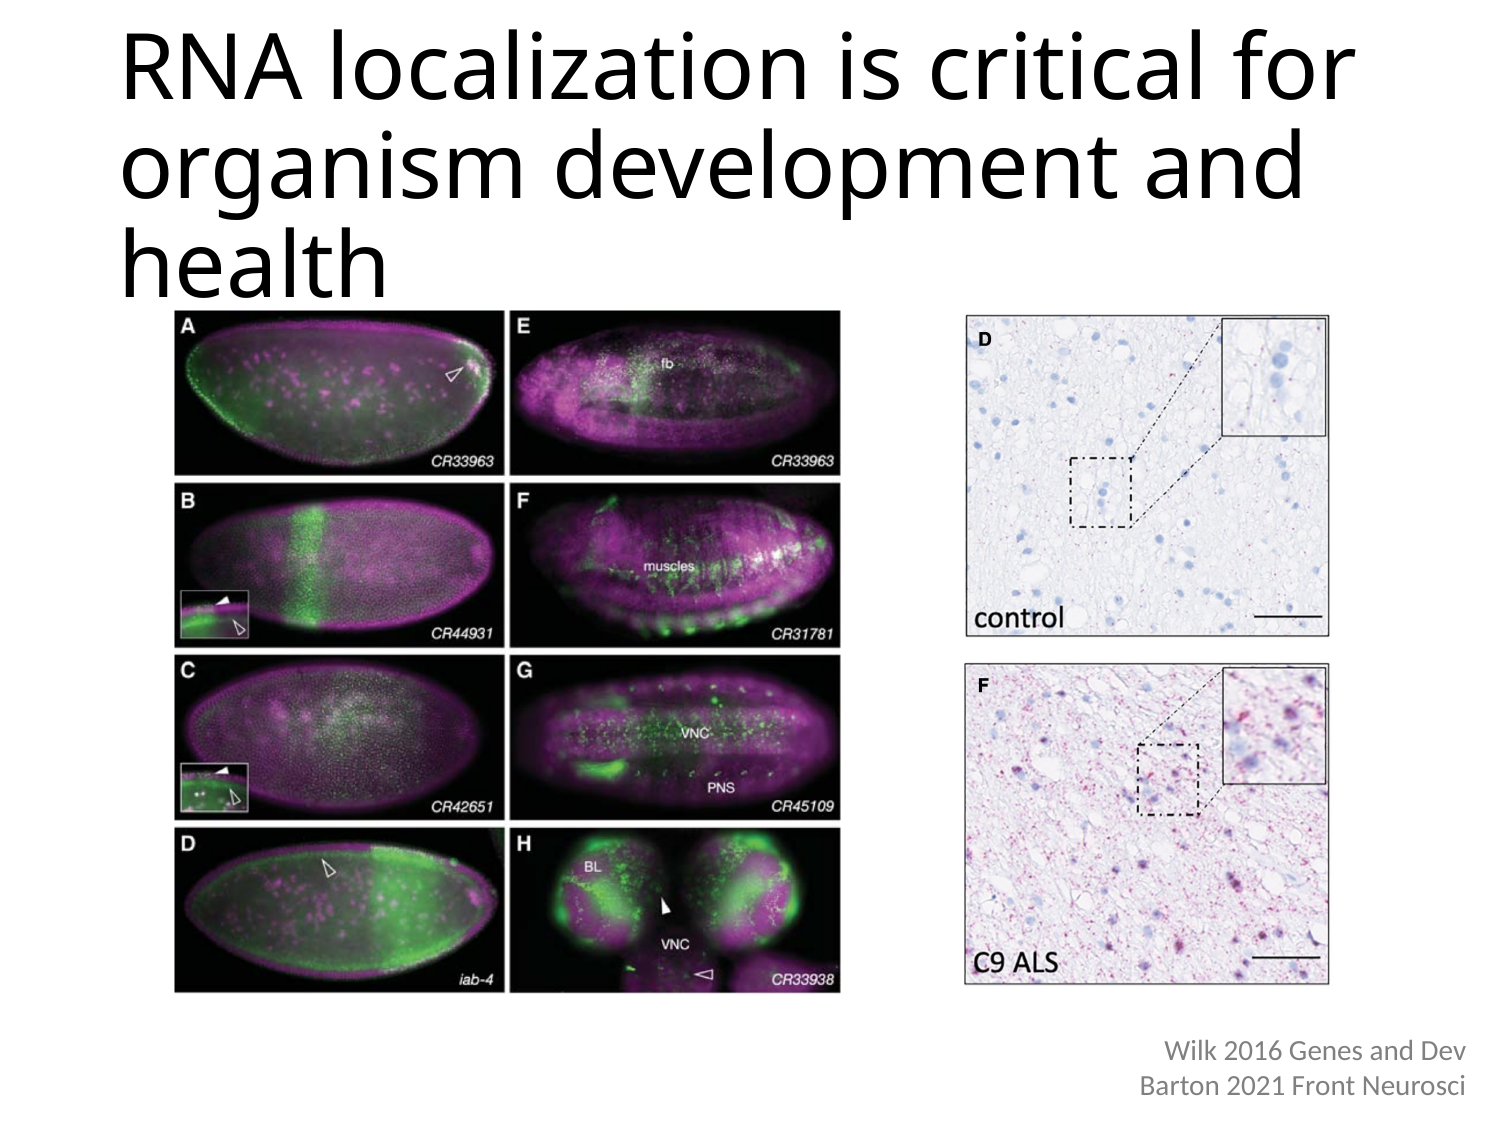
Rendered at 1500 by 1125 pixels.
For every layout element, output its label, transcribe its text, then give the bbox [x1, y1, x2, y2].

text_box Wilk 2016 Genes and Dev Barton 2021 Front Neurosci [994, 1024, 1482, 1109]
picture [167, 301, 847, 1001]
title RNA localization is critical for organism development and health [103, 59, 1397, 278]
picture [963, 662, 1333, 989]
picture [963, 312, 1333, 640]
